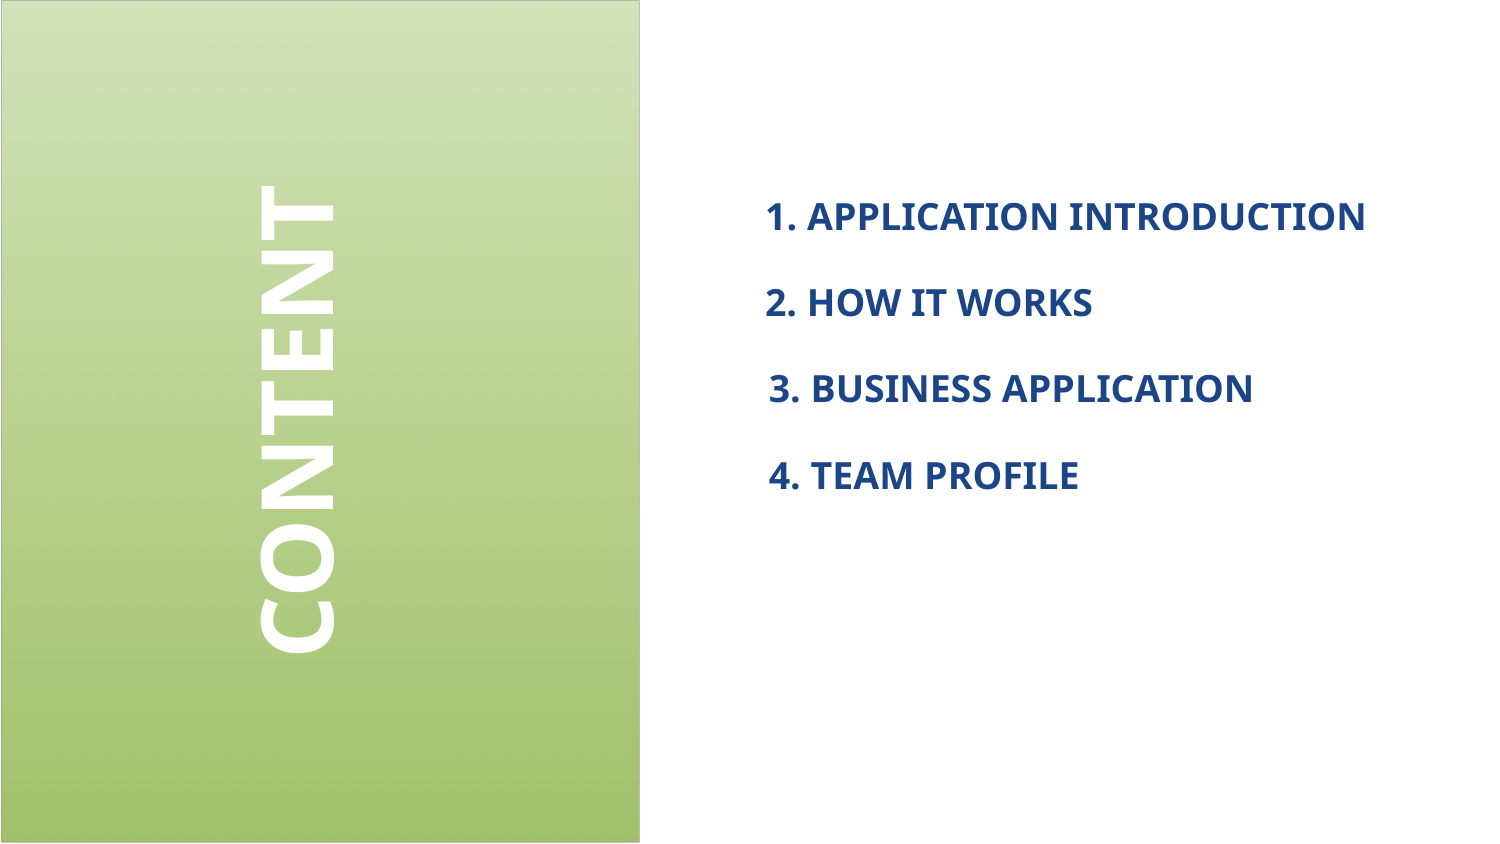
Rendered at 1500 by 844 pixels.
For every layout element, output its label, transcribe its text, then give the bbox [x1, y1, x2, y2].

text_box 3. BUSINESS APPLICATION [750, 343, 1413, 409]
text_box 4. TEAM PROFILE [750, 429, 1413, 495]
text_box 1. APPLICATION INTRODUCTION [750, 171, 1440, 236]
text_box 2. HOW IT WORKS [750, 257, 1413, 323]
picture [0, 0, 641, 844]
